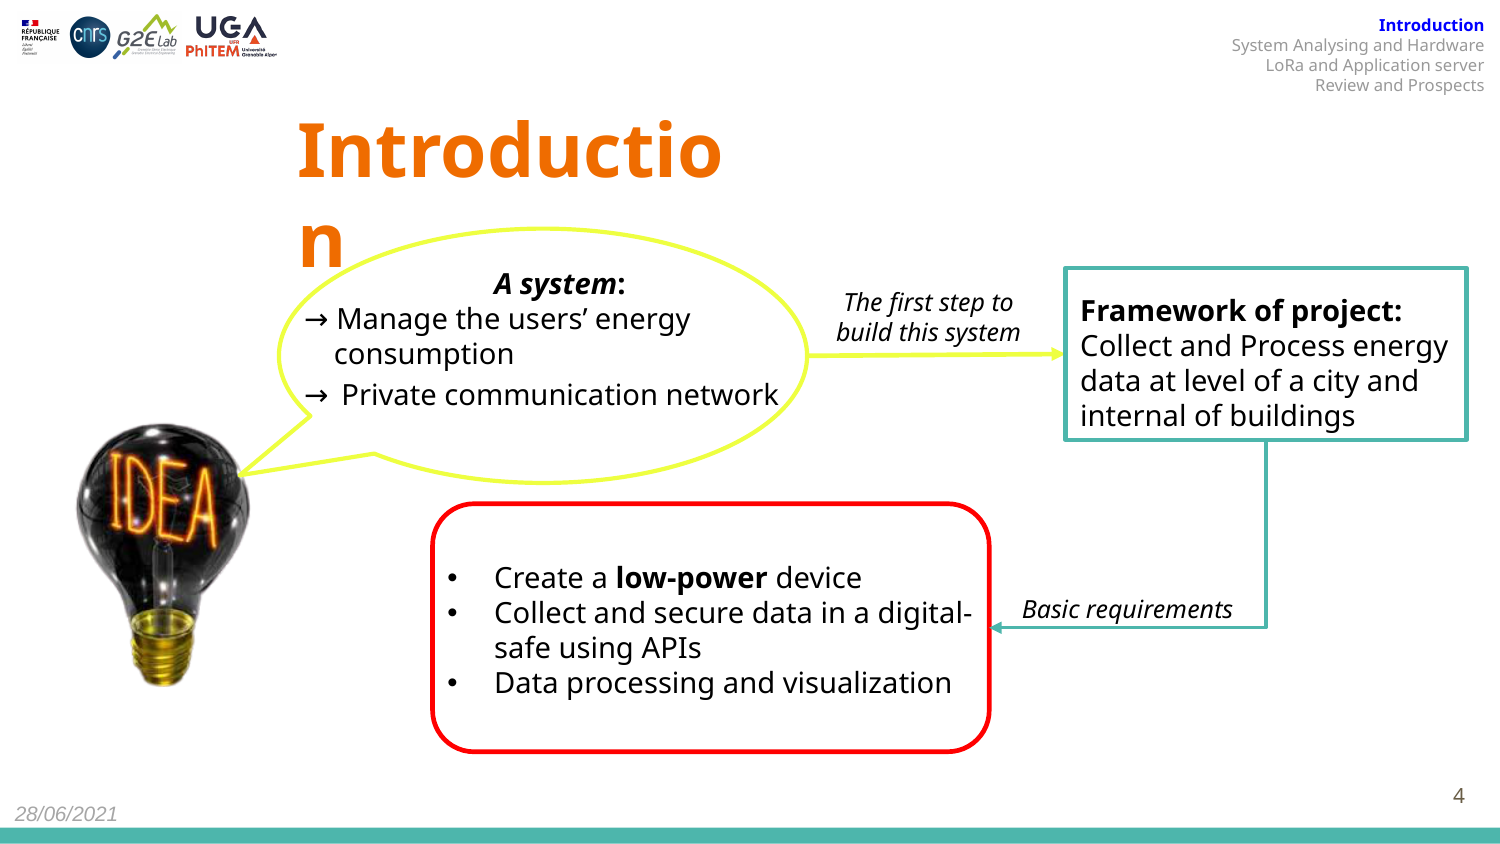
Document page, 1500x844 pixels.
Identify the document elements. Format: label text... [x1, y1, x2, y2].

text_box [836, 270, 1066, 356]
text_box Introduction [282, 87, 750, 204]
text_box 28/06/2021 [0, 793, 154, 833]
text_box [17, 11, 277, 64]
text_box Framework of project: Collect and Process energy data at level of a city and internal of buildings [1063, 266, 1469, 442]
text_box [278, 228, 831, 505]
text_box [989, 441, 1267, 630]
text_box Introduction System Analysing and Hardware LoRa and Application server Review and Prospects [1065, 0, 1500, 116]
slide_number 4 [1389, 764, 1480, 830]
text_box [432, 503, 990, 752]
picture [71, 414, 258, 697]
